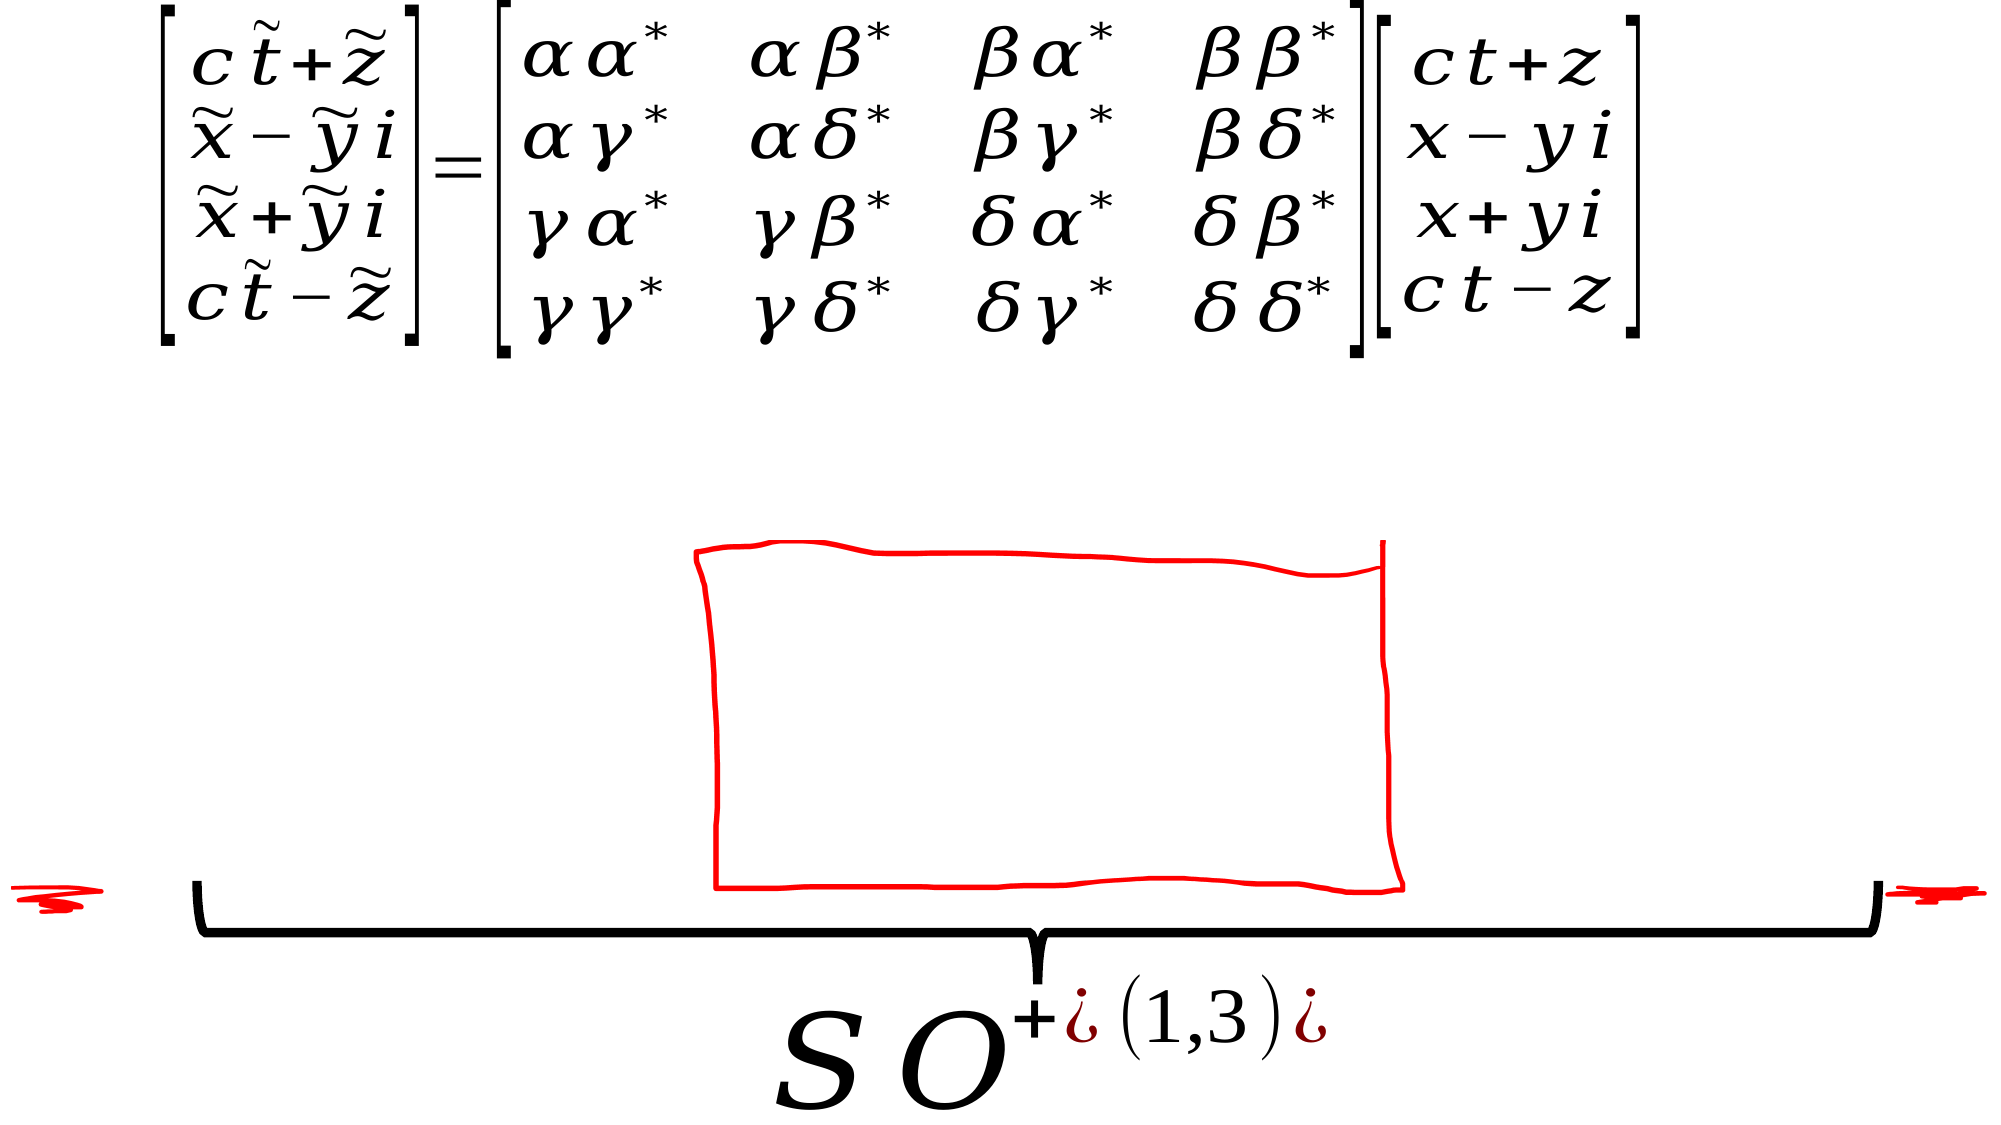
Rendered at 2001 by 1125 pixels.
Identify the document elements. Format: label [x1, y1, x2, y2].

picture [11, 540, 1996, 923]
text_box [196, 880, 1879, 1125]
